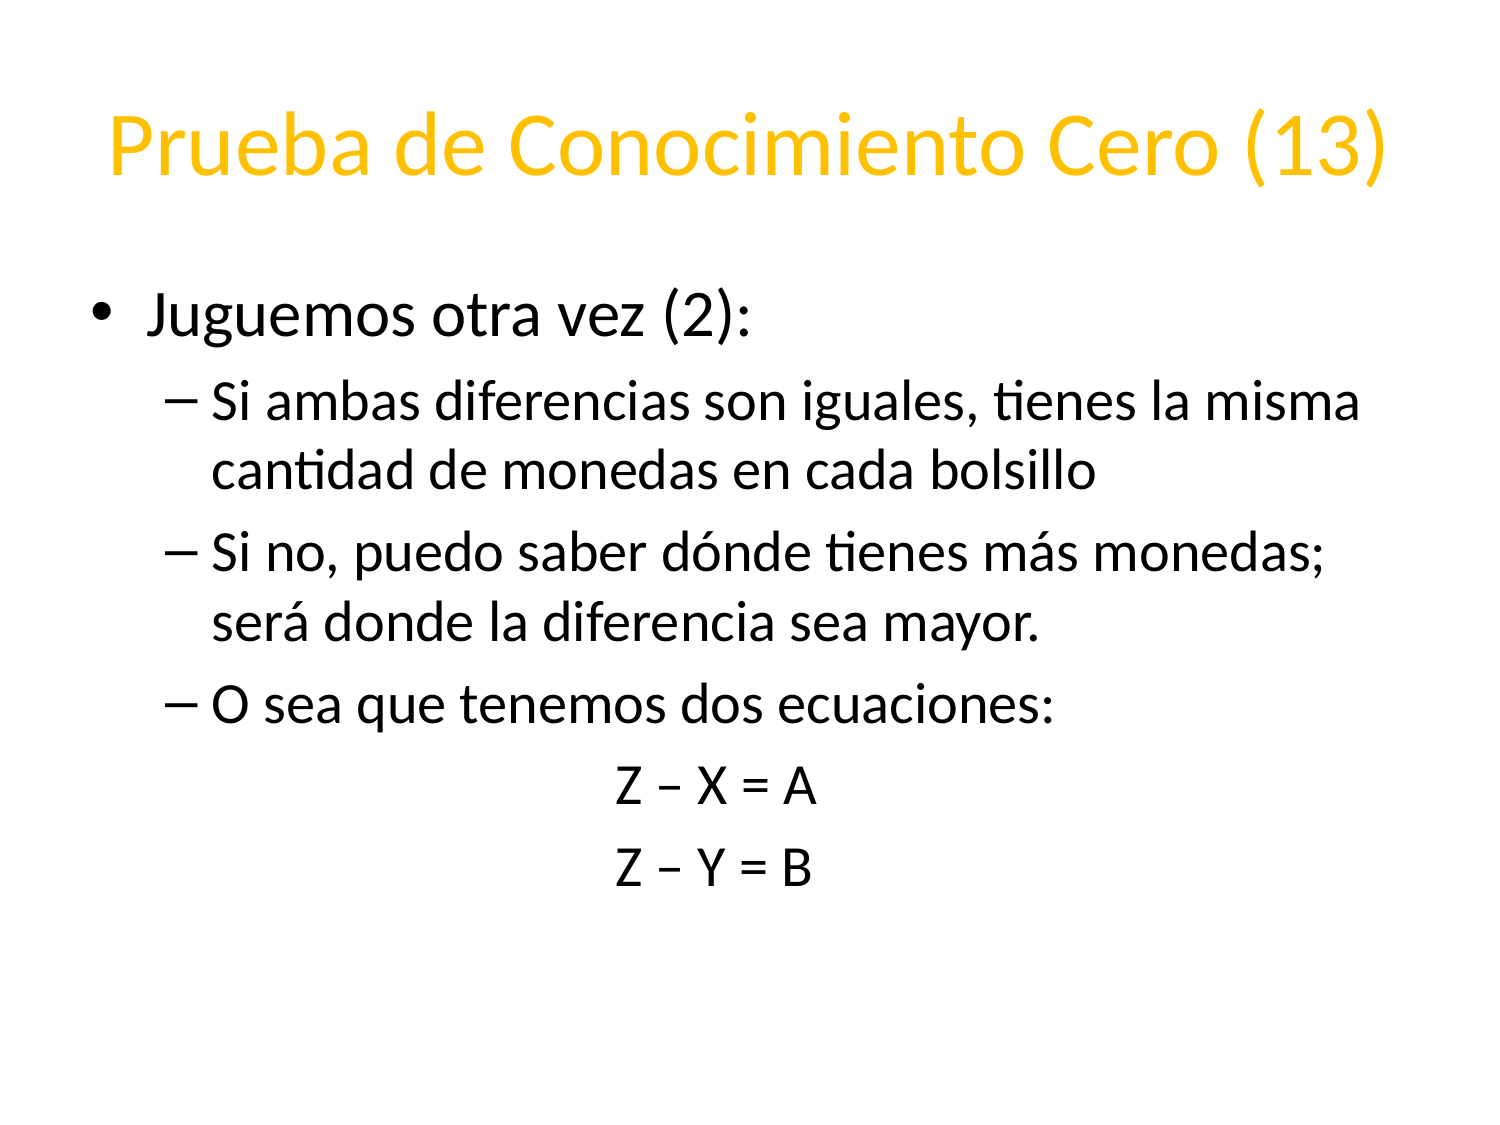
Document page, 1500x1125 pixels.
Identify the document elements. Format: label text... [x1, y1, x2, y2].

list Juguemos otra vez (2): Si ambas diferencias son iguales, tienes la misma cantidad de monedas en cada bolsillo Si no, puedo saber dónde tienes más monedas; será donde la diferencia sea mayor. O sea que tenemos dos ecuaciones: Z – X = A Z – Y = B [75, 262, 1425, 1005]
title Prueba de Conocimiento Cero (13) [75, 45, 1425, 233]
